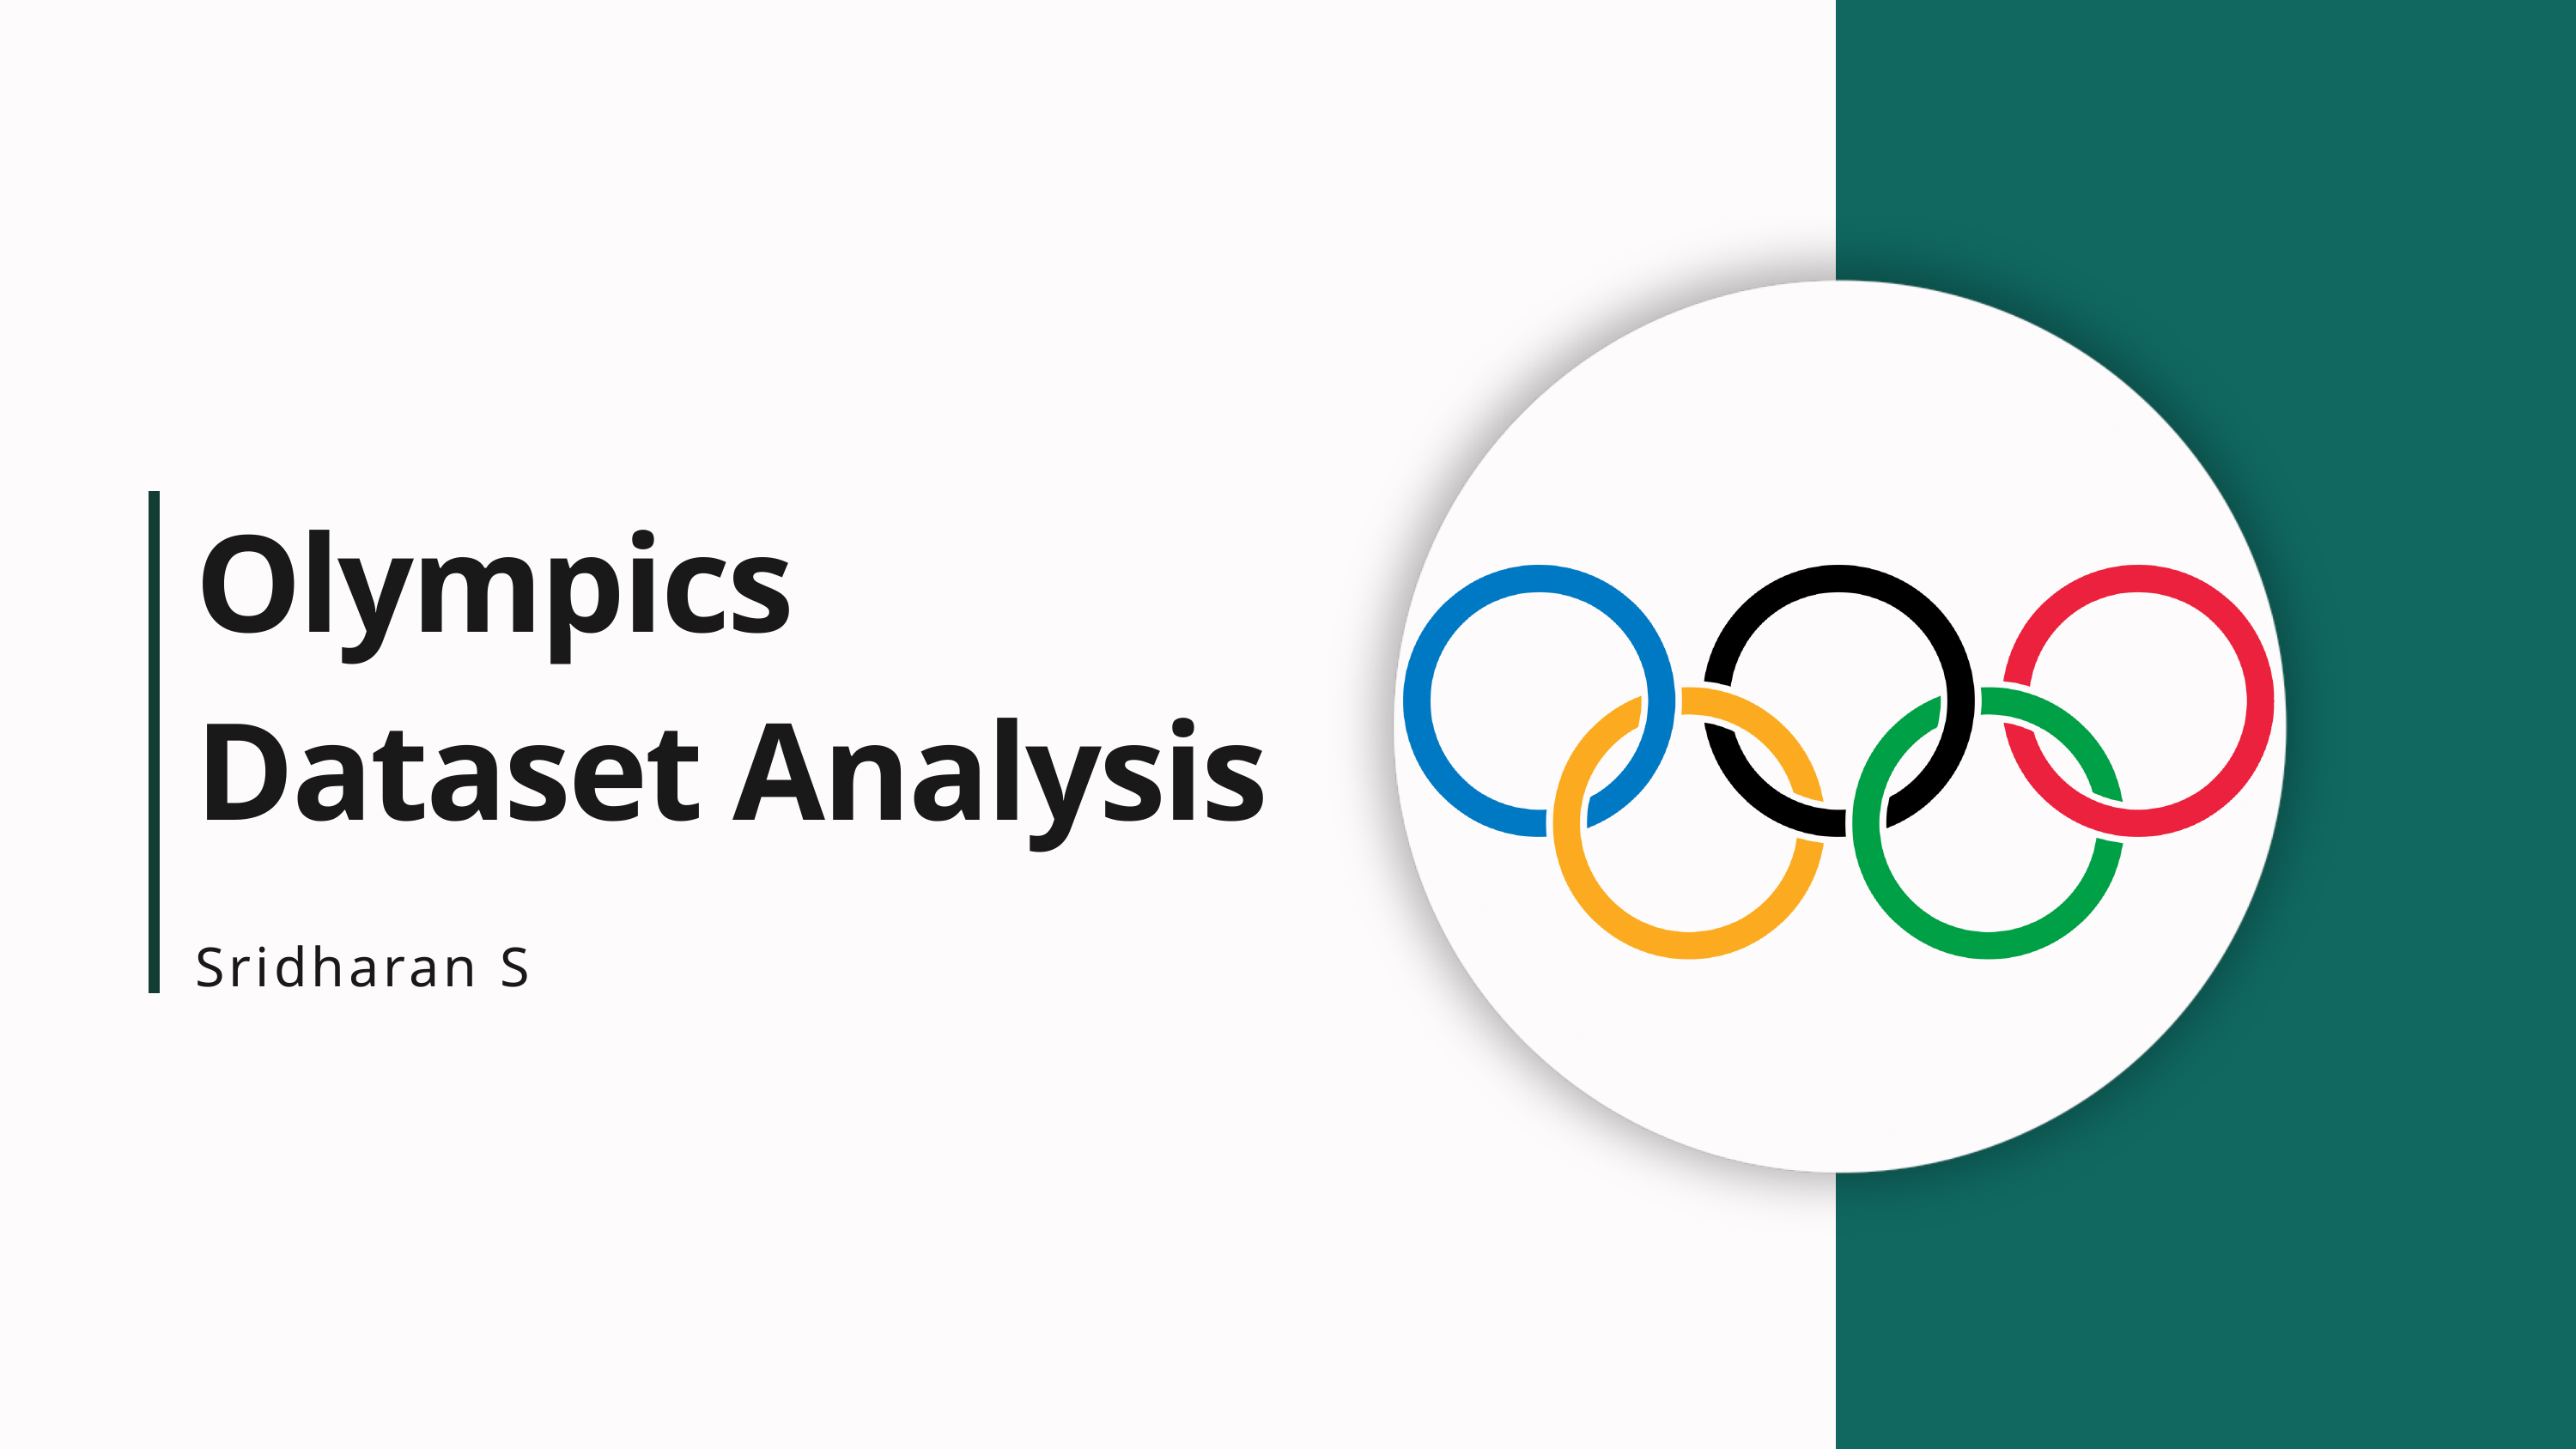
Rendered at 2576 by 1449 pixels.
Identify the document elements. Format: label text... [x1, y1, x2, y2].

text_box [1835, 0, 2576, 1449]
text_box [1328, 215, 1829, 1234]
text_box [149, 491, 161, 993]
text_box Sridharan S [195, 922, 1158, 997]
text_box Olympics Dataset Analysis [195, 470, 1288, 847]
text_box [1376, 537, 1829, 986]
